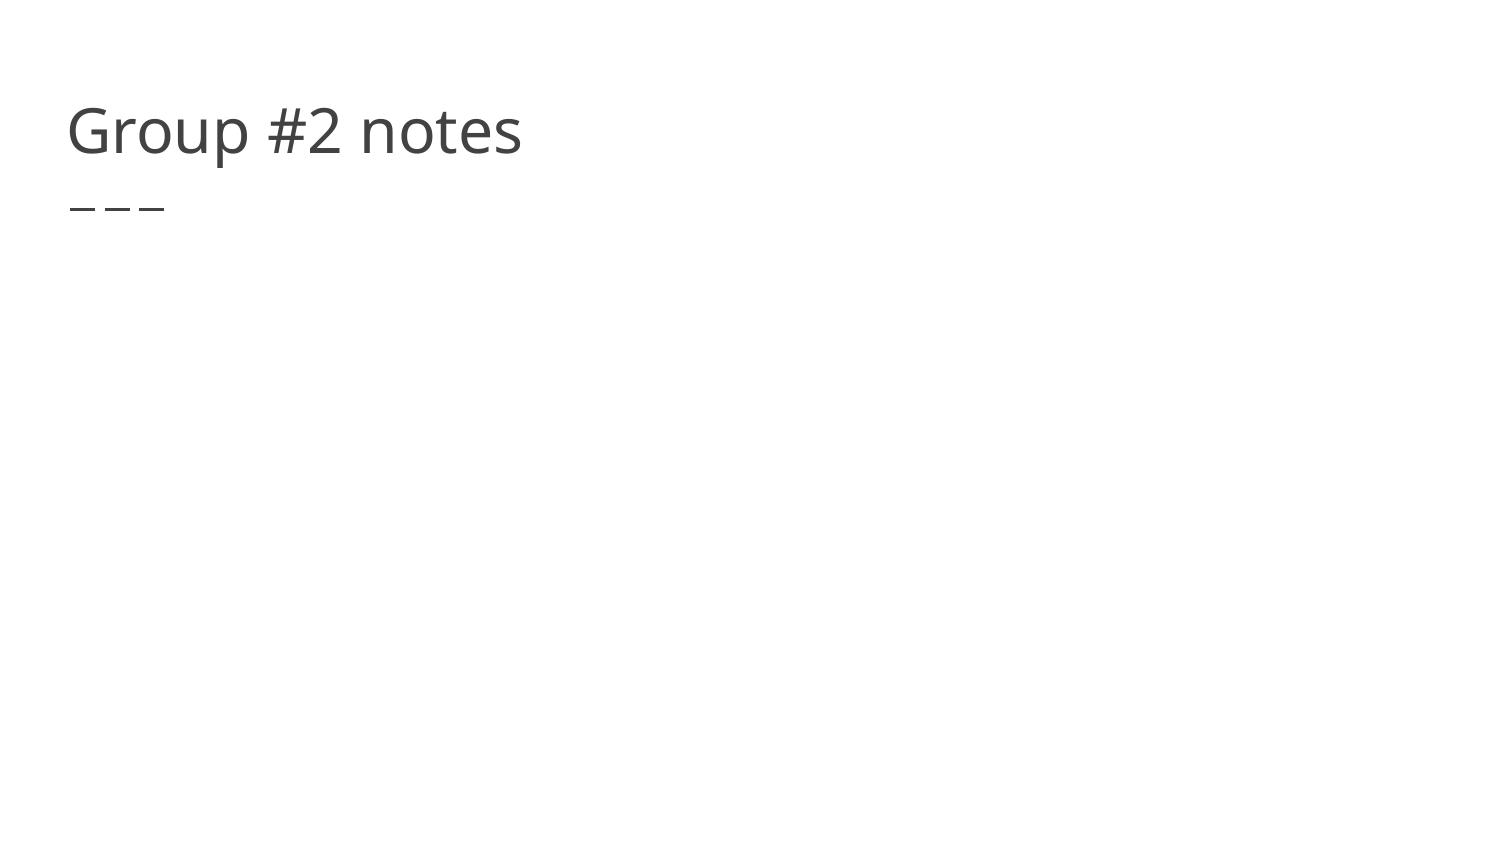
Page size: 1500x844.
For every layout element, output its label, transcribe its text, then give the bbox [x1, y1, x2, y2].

title Group #2 notes [51, 61, 1449, 182]
